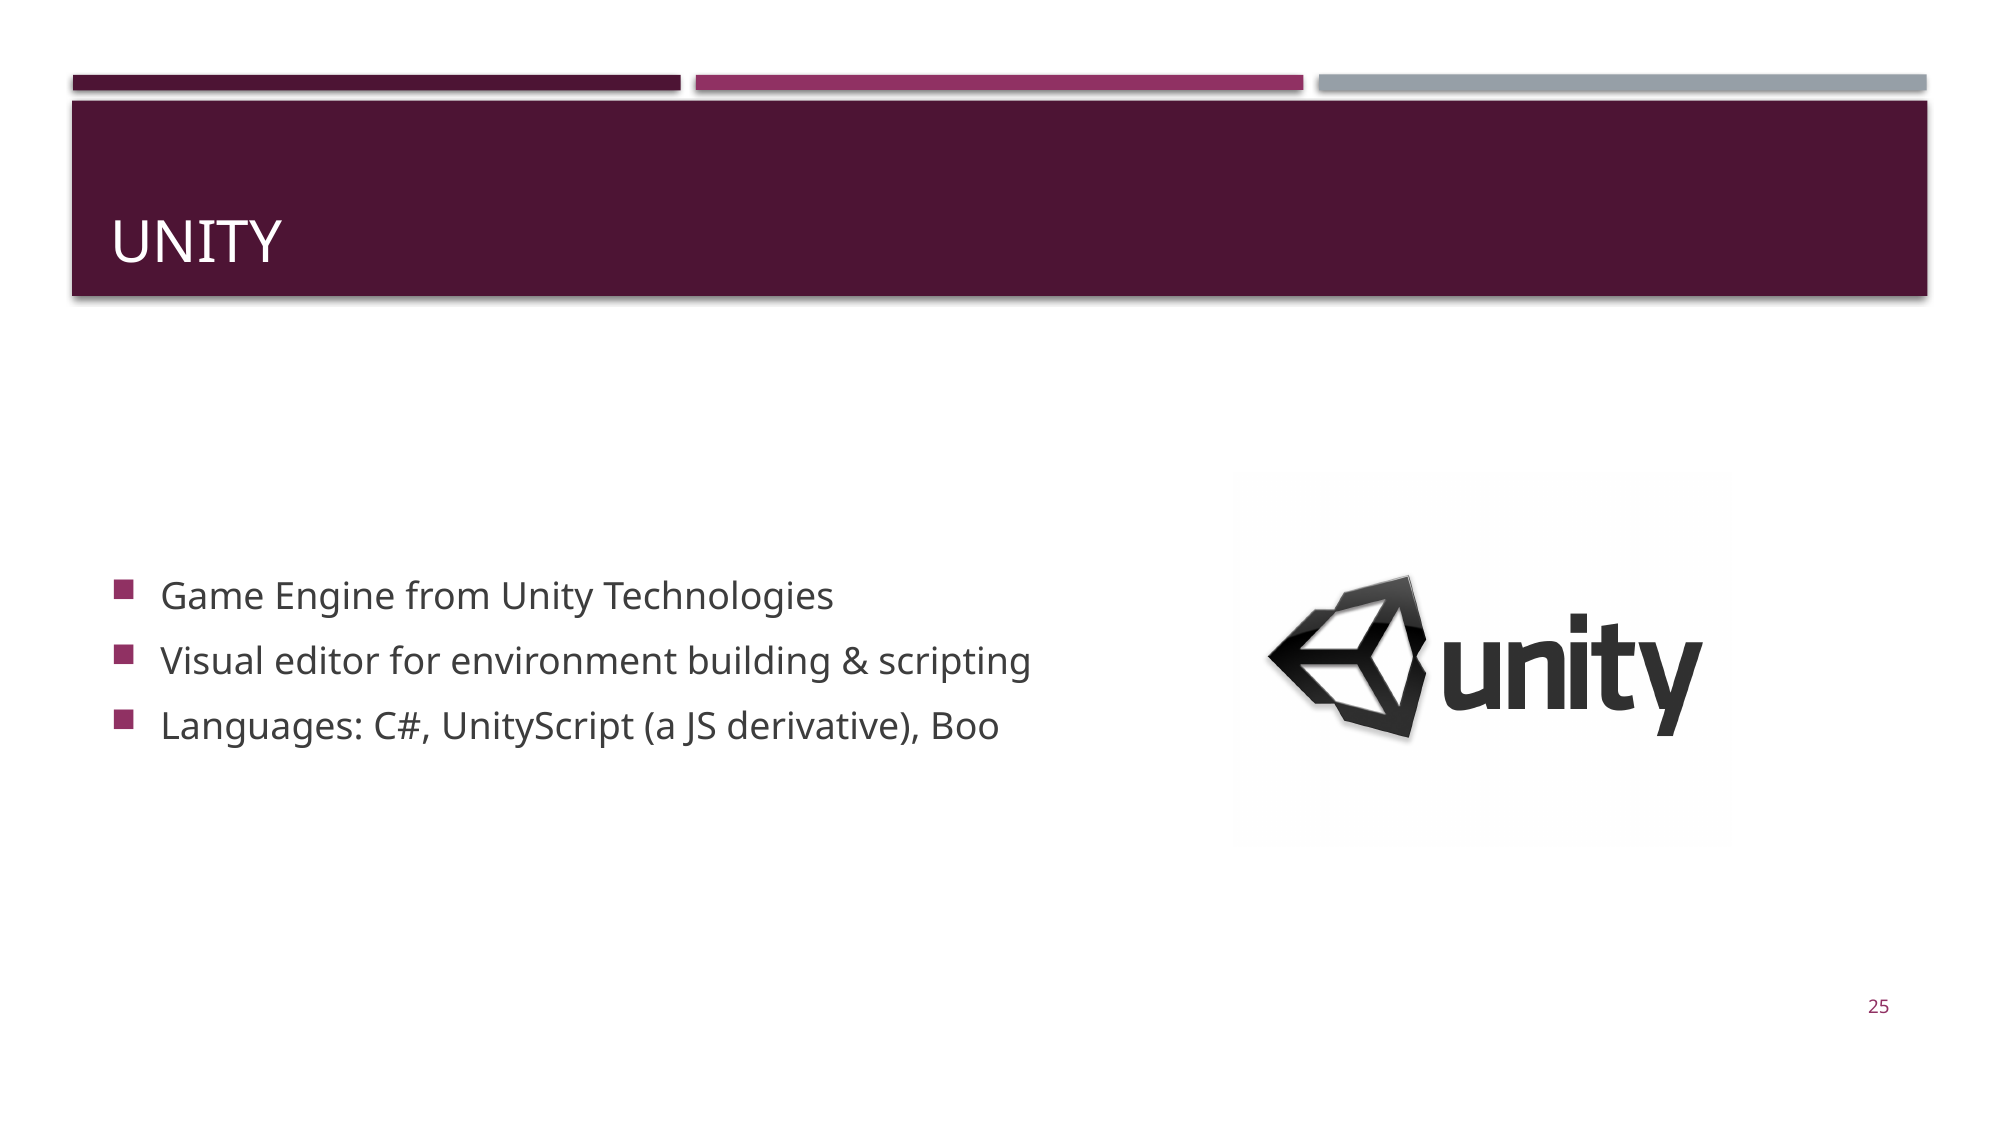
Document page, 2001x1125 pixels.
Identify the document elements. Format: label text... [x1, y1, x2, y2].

title Unity [95, 115, 1905, 282]
picture [1232, 471, 1733, 847]
slide_number 25 [1732, 977, 1905, 1037]
list Game Engine from Unity Technologies Visual editor for environment building & scripting Languages: C#, UnityScript (a JS derivative), Boo [95, 357, 1905, 962]
